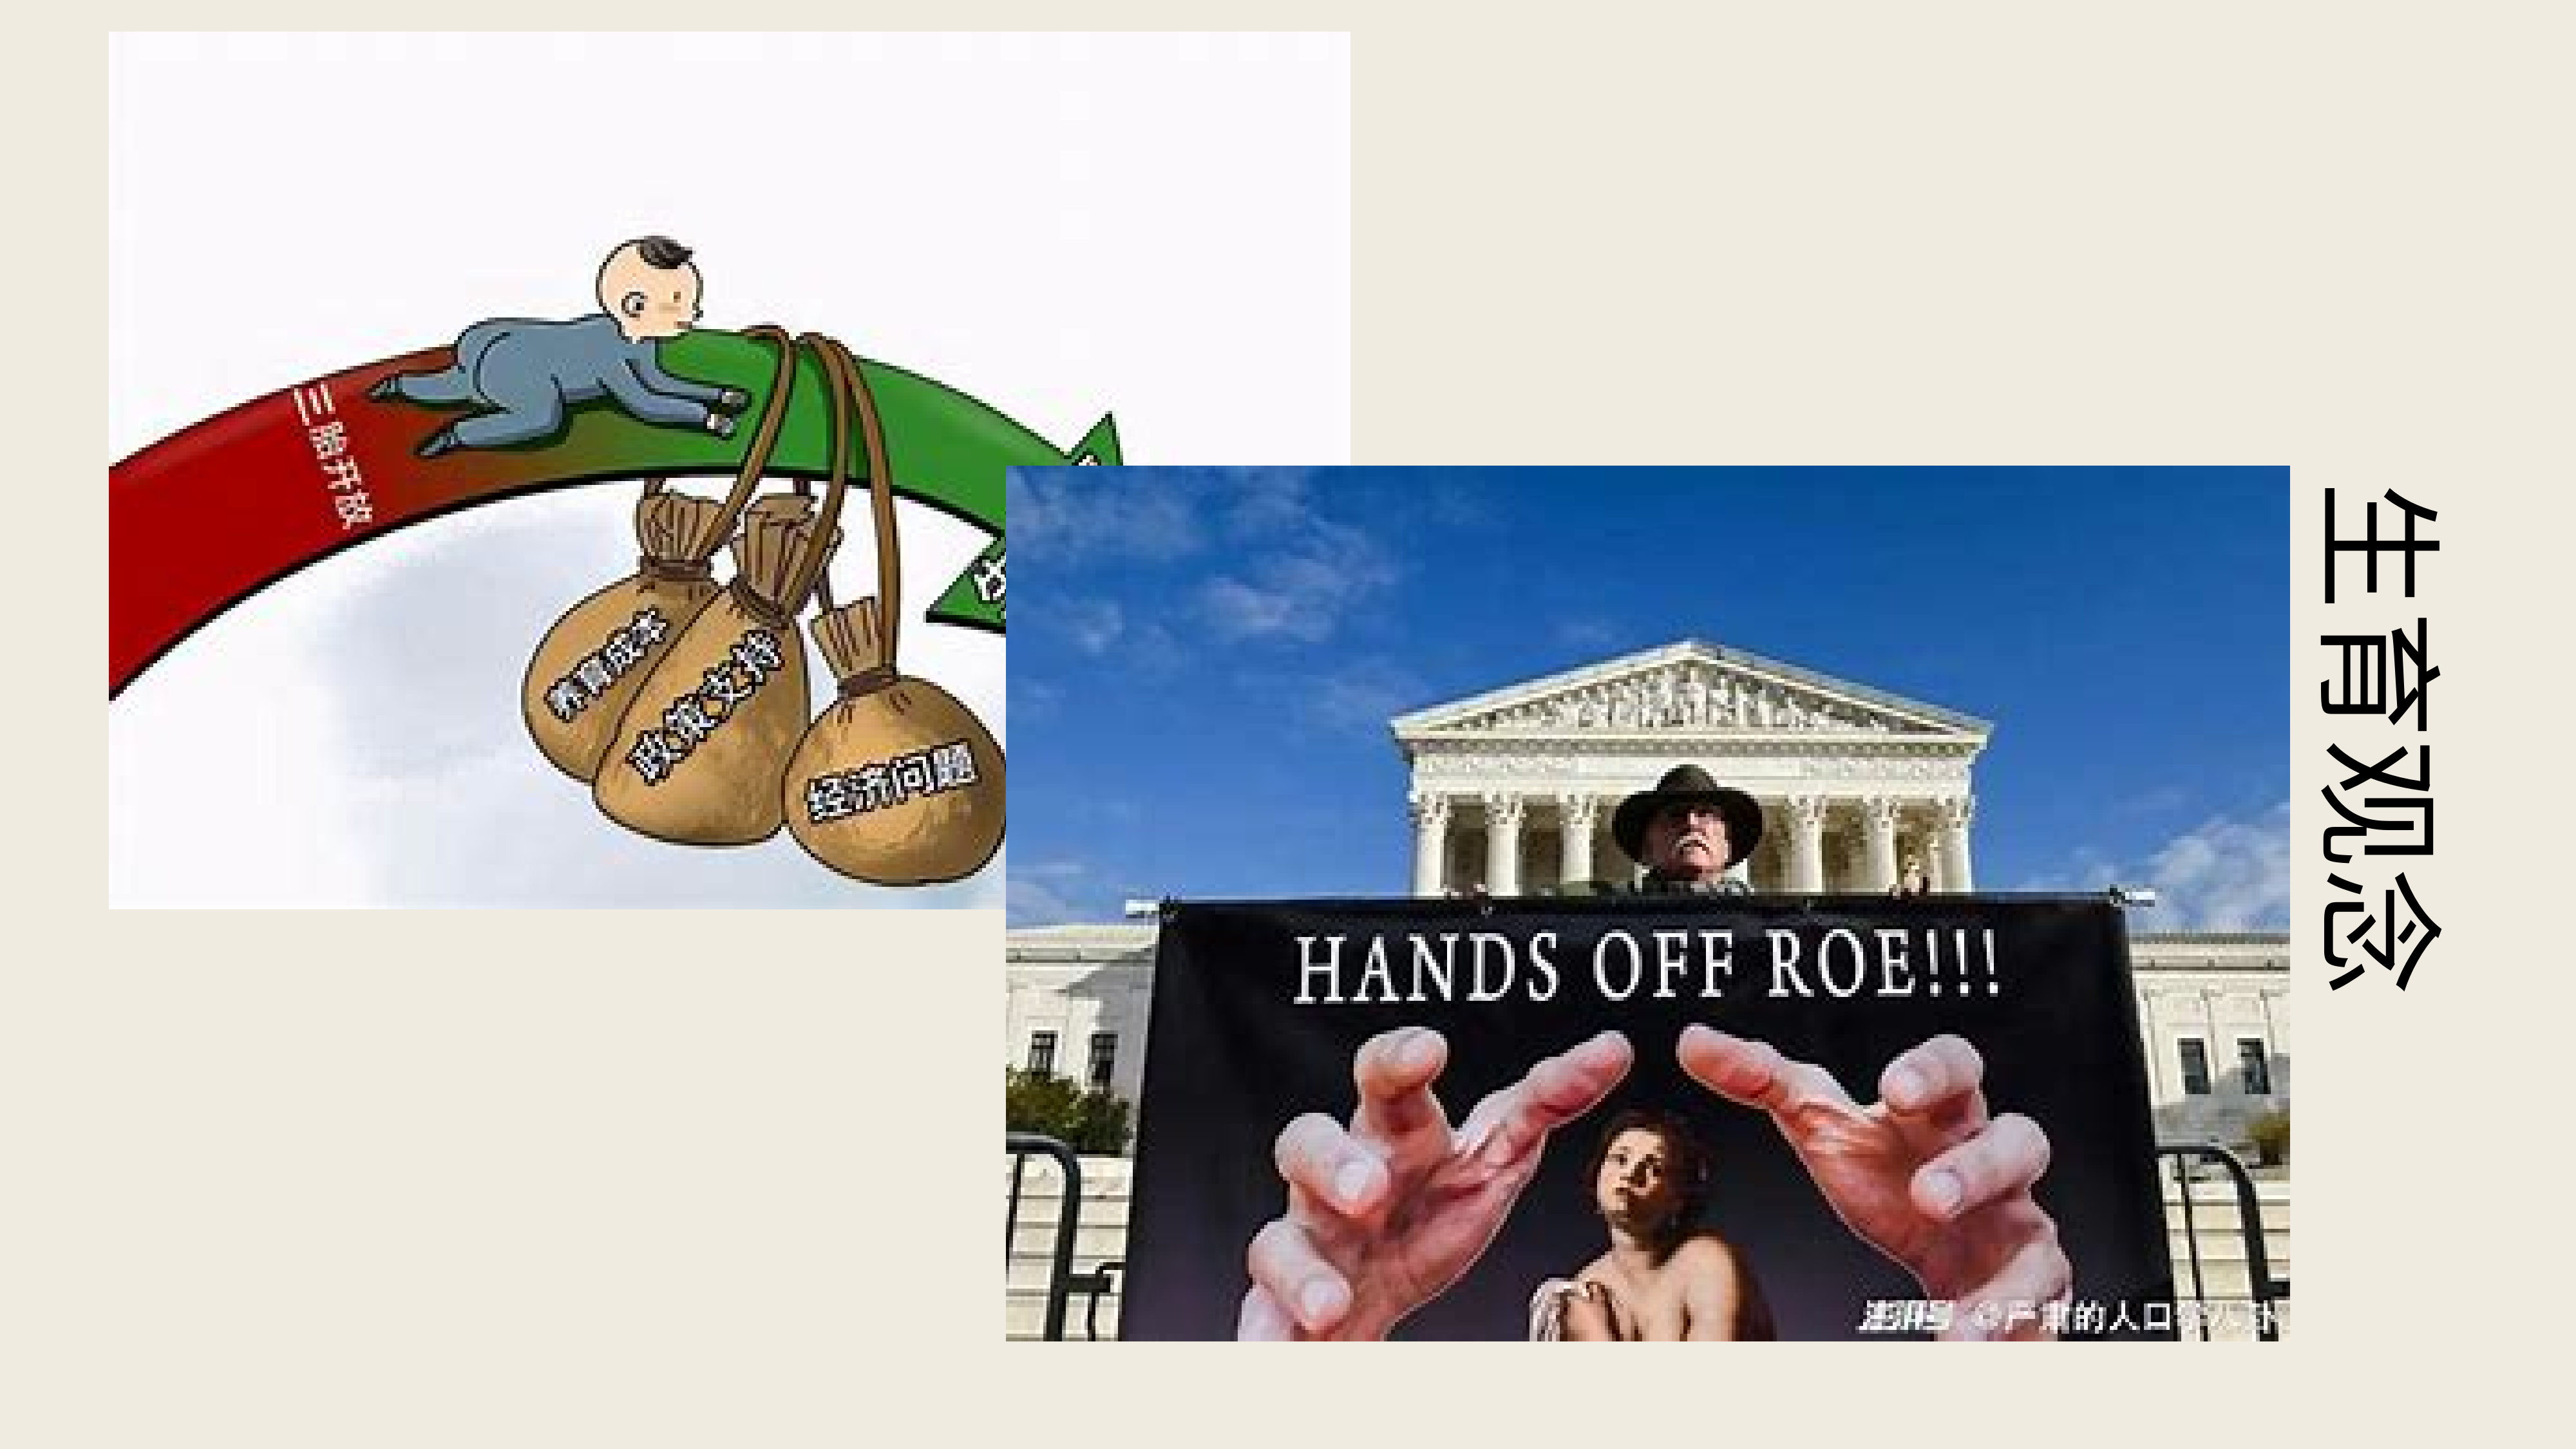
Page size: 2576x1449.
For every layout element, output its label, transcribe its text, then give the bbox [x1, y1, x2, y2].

picture [108, 32, 2290, 1342]
text_box 生育观念 [2300, 169, 2467, 1309]
